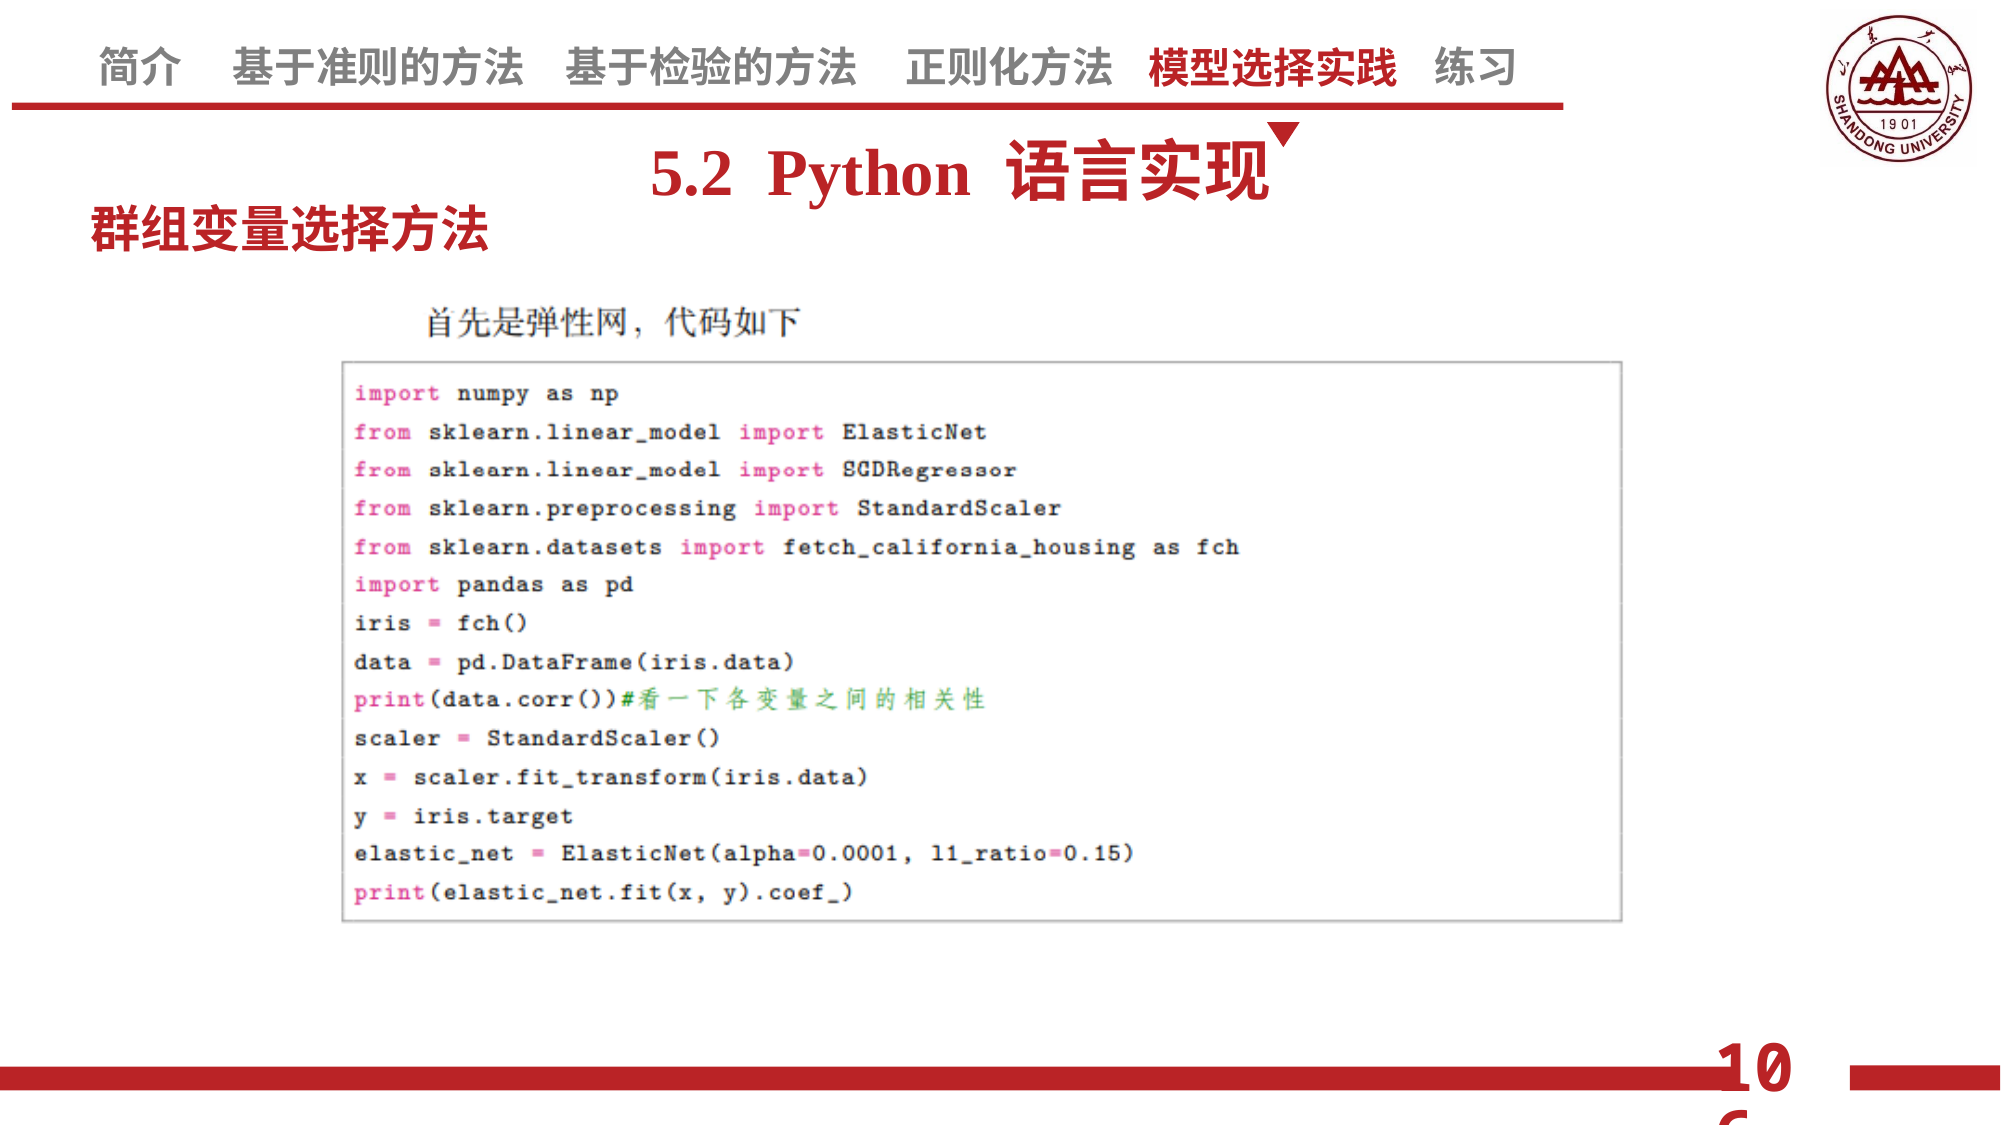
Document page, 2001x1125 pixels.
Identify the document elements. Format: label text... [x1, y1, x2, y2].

picture [314, 291, 1638, 936]
text_box 群组变量选择方法 [75, 189, 1078, 265]
text_box 5.2 Python 语言实现 [623, 121, 1626, 217]
picture [1820, 9, 1977, 167]
